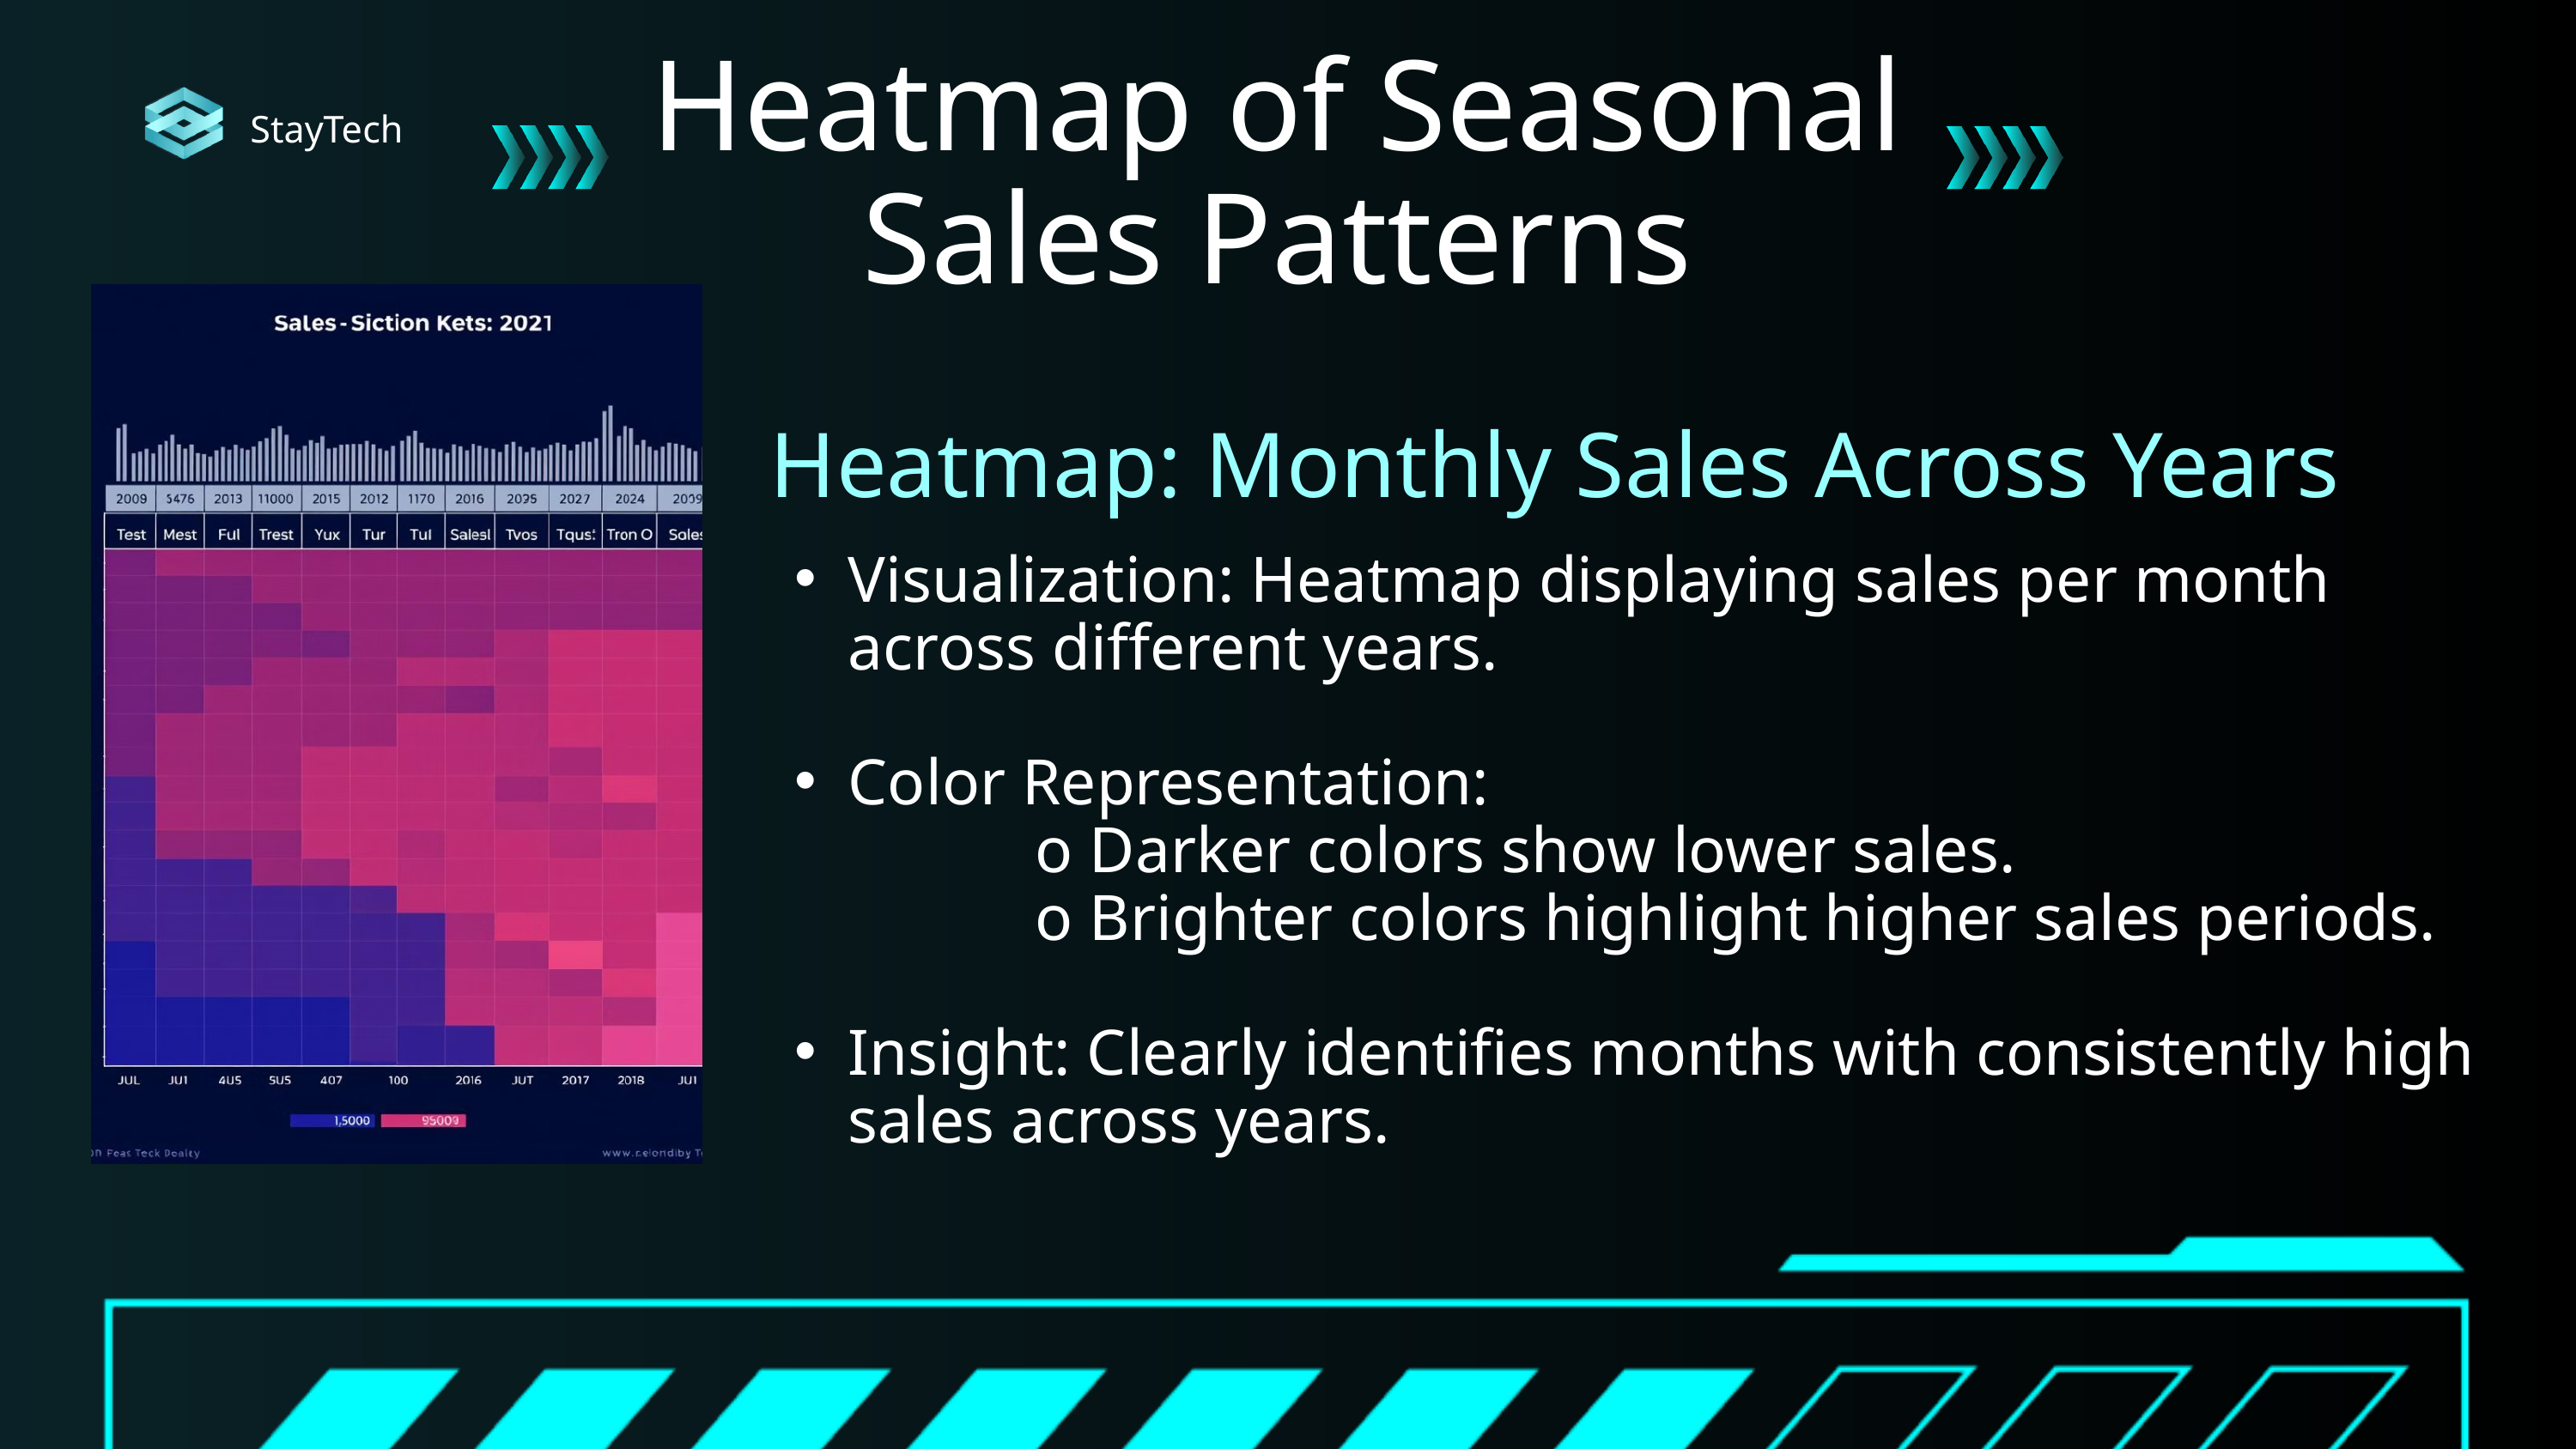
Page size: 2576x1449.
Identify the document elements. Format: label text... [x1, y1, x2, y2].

text_box [48, 1183, 2528, 1449]
text_box Heatmap: Monthly Sales Across Years [769, 420, 2508, 516]
text_box StayTech [250, 98, 506, 151]
text_box [136, 77, 232, 168]
text_box [144, 88, 222, 158]
picture [91, 284, 702, 1165]
text_box [0, 0, 2576, 1449]
text_box Visualization: Heatmap displaying sales per month across different years. Color Representation: o Darker colors show lower sales. o Brighter colors highlight higher sales periods. Insight: Clearly identifies months with consistently high sales across years. [741, 547, 2508, 1223]
text_box Heatmap of Seasonal Sales Patterns [617, 41, 1937, 309]
text_box [482, 117, 618, 198]
text_box [1936, 117, 2073, 198]
